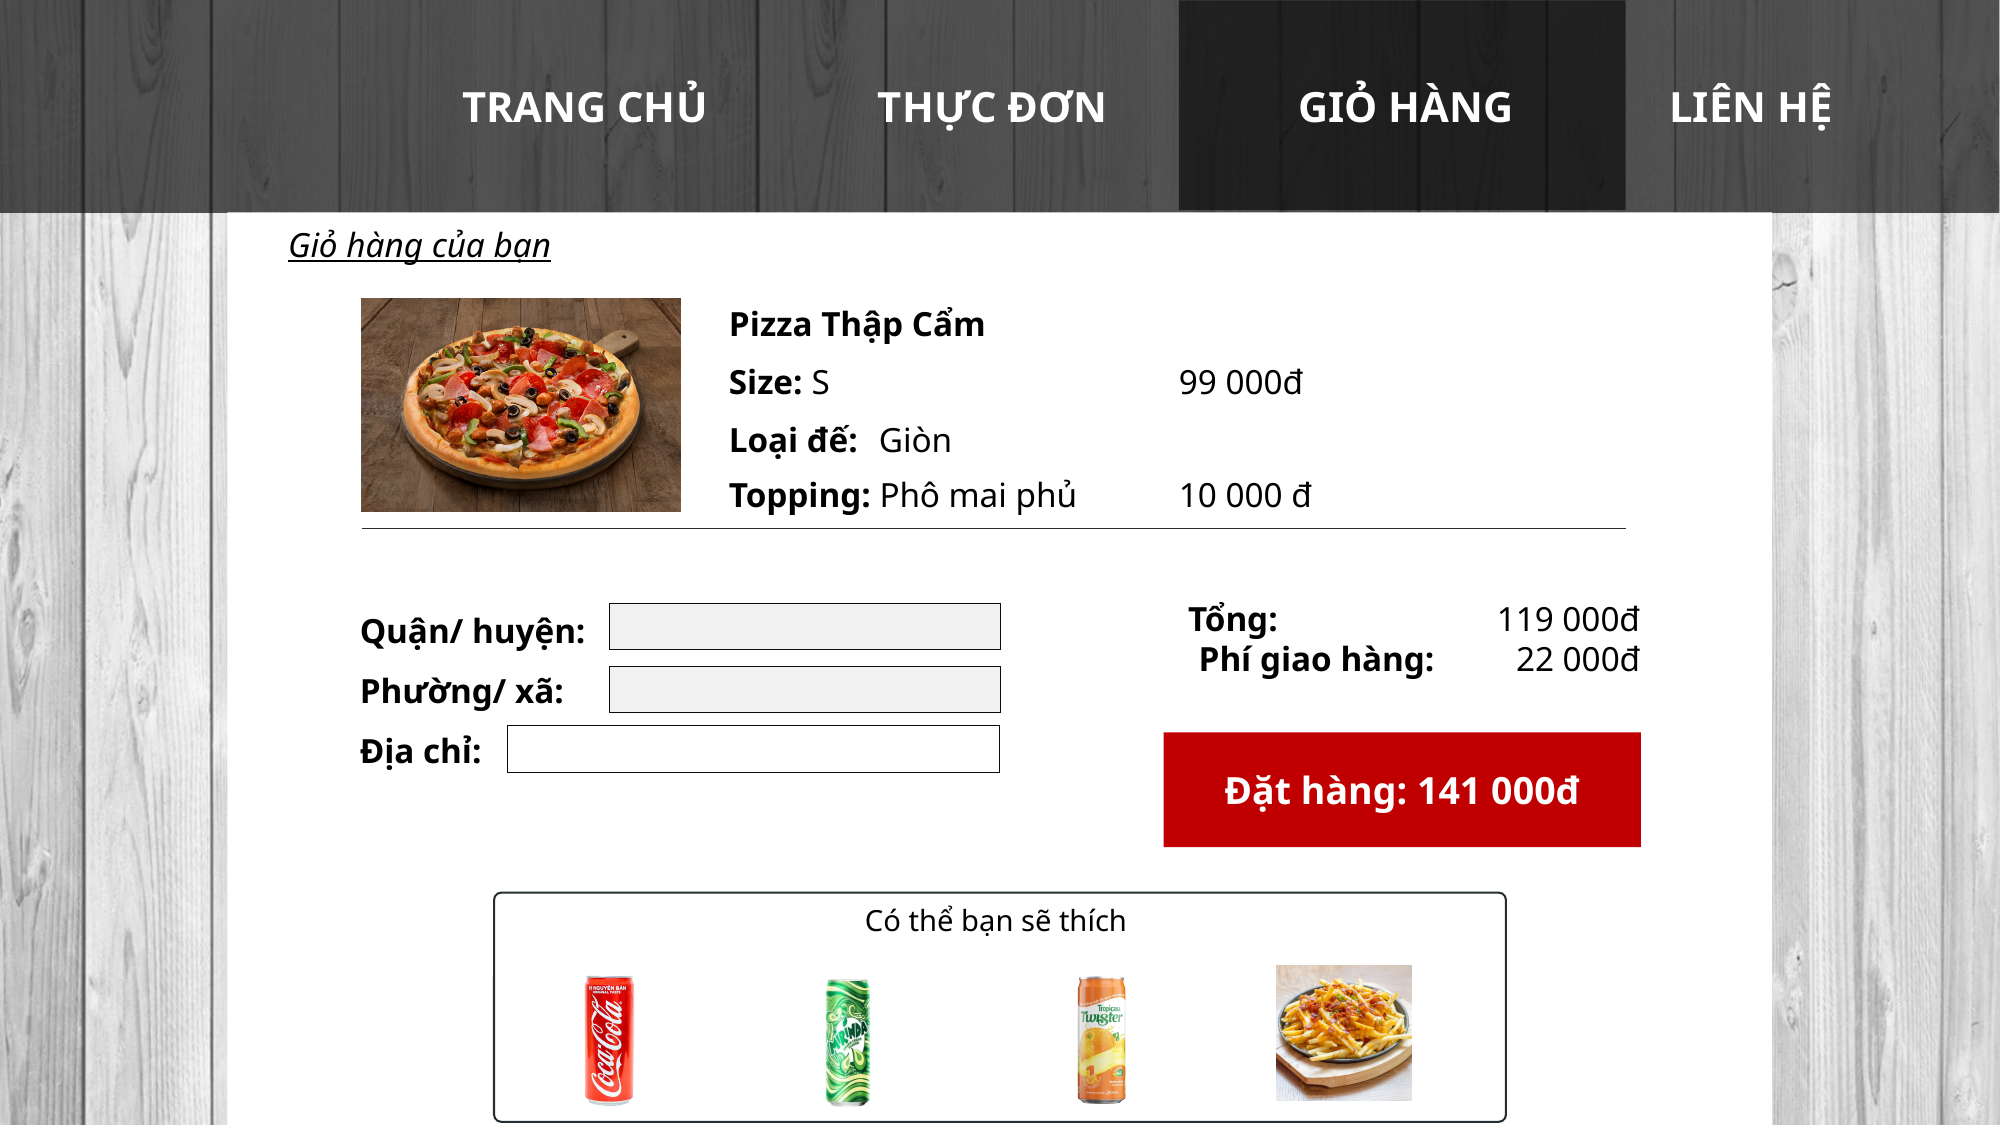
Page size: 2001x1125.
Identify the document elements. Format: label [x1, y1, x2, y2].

picture [0, 213, 2000, 1125]
text_box [361, 295, 1431, 523]
text_box [0, 0, 2000, 213]
